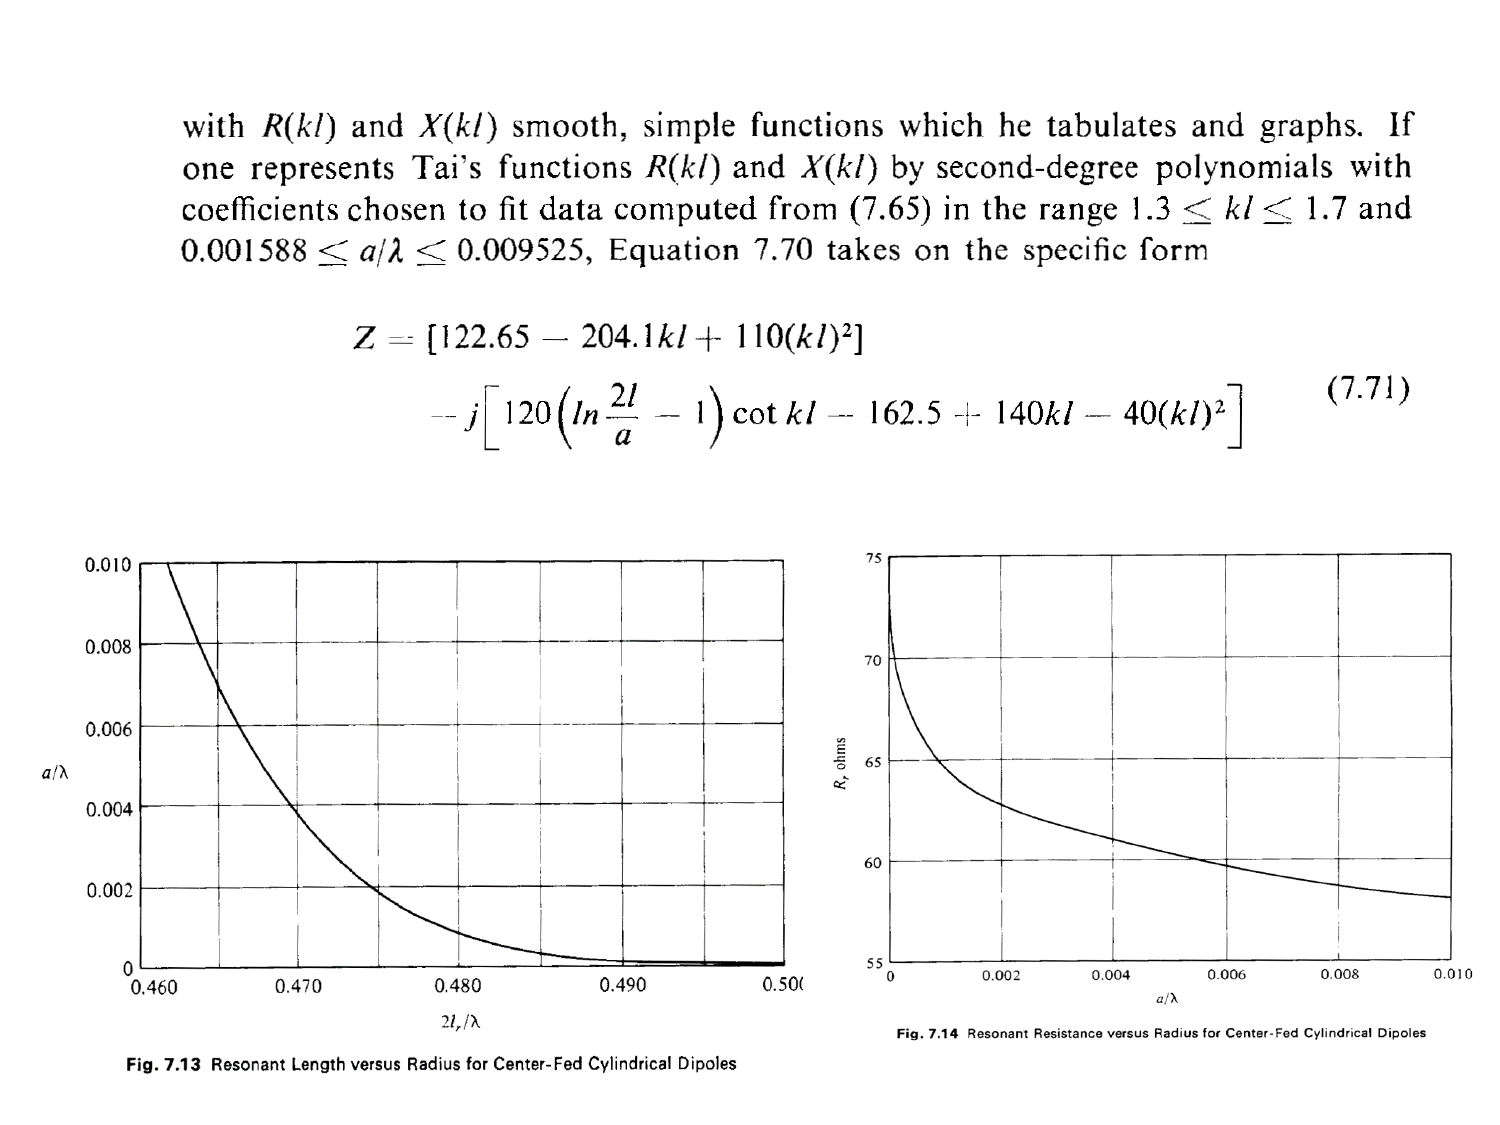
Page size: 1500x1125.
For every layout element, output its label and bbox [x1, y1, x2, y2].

picture [0, 532, 1495, 1096]
picture [124, 87, 1483, 480]
